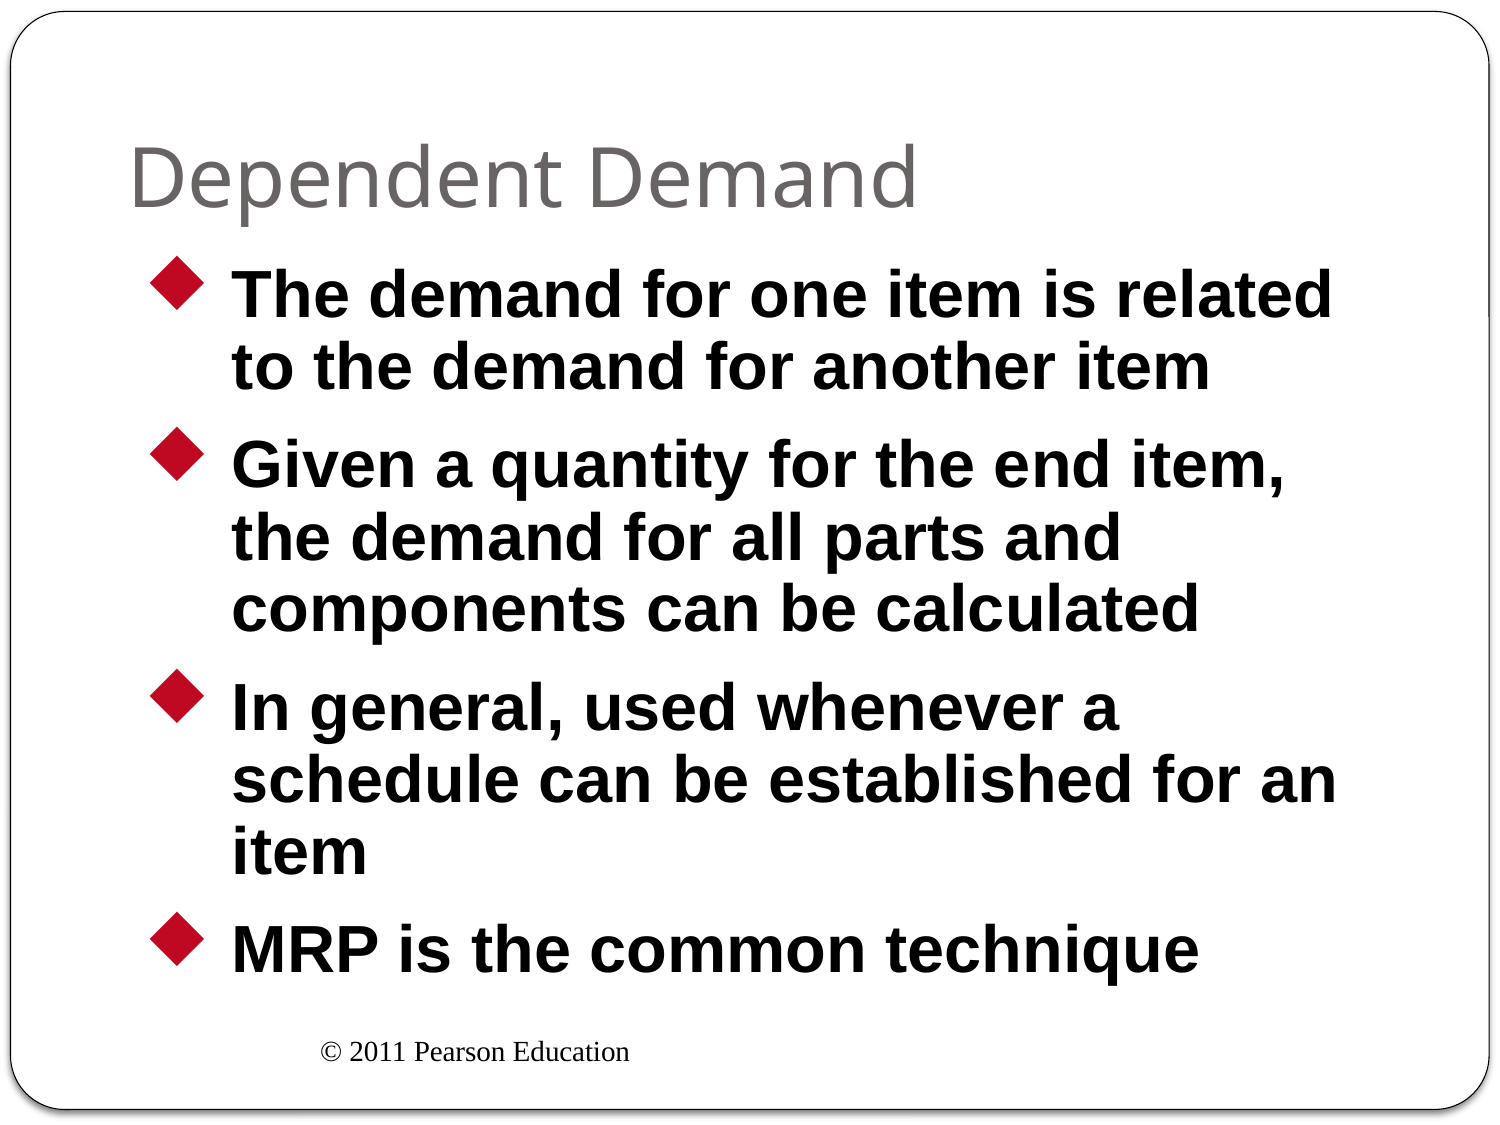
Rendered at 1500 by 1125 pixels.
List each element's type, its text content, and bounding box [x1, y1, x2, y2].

title Dependent Demand [112, 95, 1388, 240]
text_box The demand for one item is related to the demand for another item Given a quantity for the end item, the demand for all parts and components can be calculated In general, used whenever a schedule can be established for an item MRP is the common technique [129, 252, 1371, 995]
footer © 2011 Pearson Education [150, 1012, 800, 1088]
